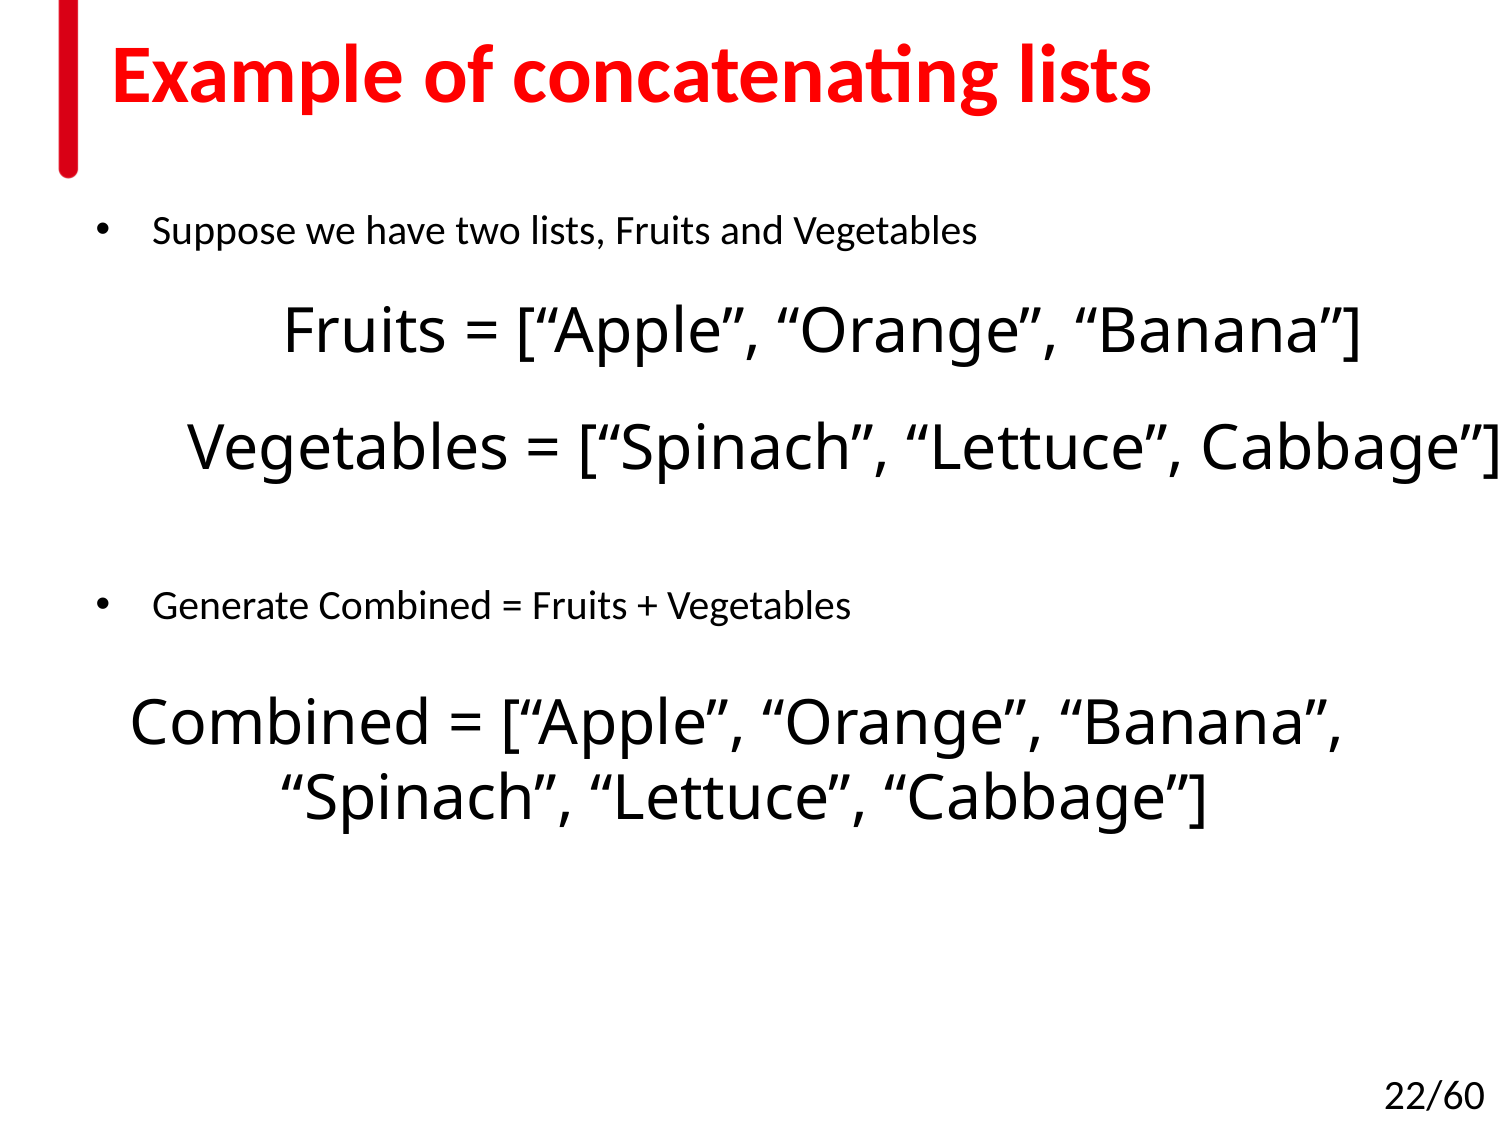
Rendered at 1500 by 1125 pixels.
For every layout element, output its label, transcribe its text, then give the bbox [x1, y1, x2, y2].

picture [57, 0, 81, 200]
text_box Fruits = [“Apple”, “Orange”, “Banana”] [267, 278, 1341, 373]
title Example of concatenating lists [96, 0, 1425, 138]
subtitle Suppose we have two lists, Fruits and Vegetables Generate Combined = Fruits + Vegetables [80, 195, 1470, 701]
text_box Combined = [“Apple”, “Orange”, “Banana”, “Spinach”, “Lettuce”, “Cabbage”] [195, 676, 1297, 840]
text_box Vegetables = [“Spinach”, “Lettuce”, Cabbage”] [172, 395, 1320, 490]
